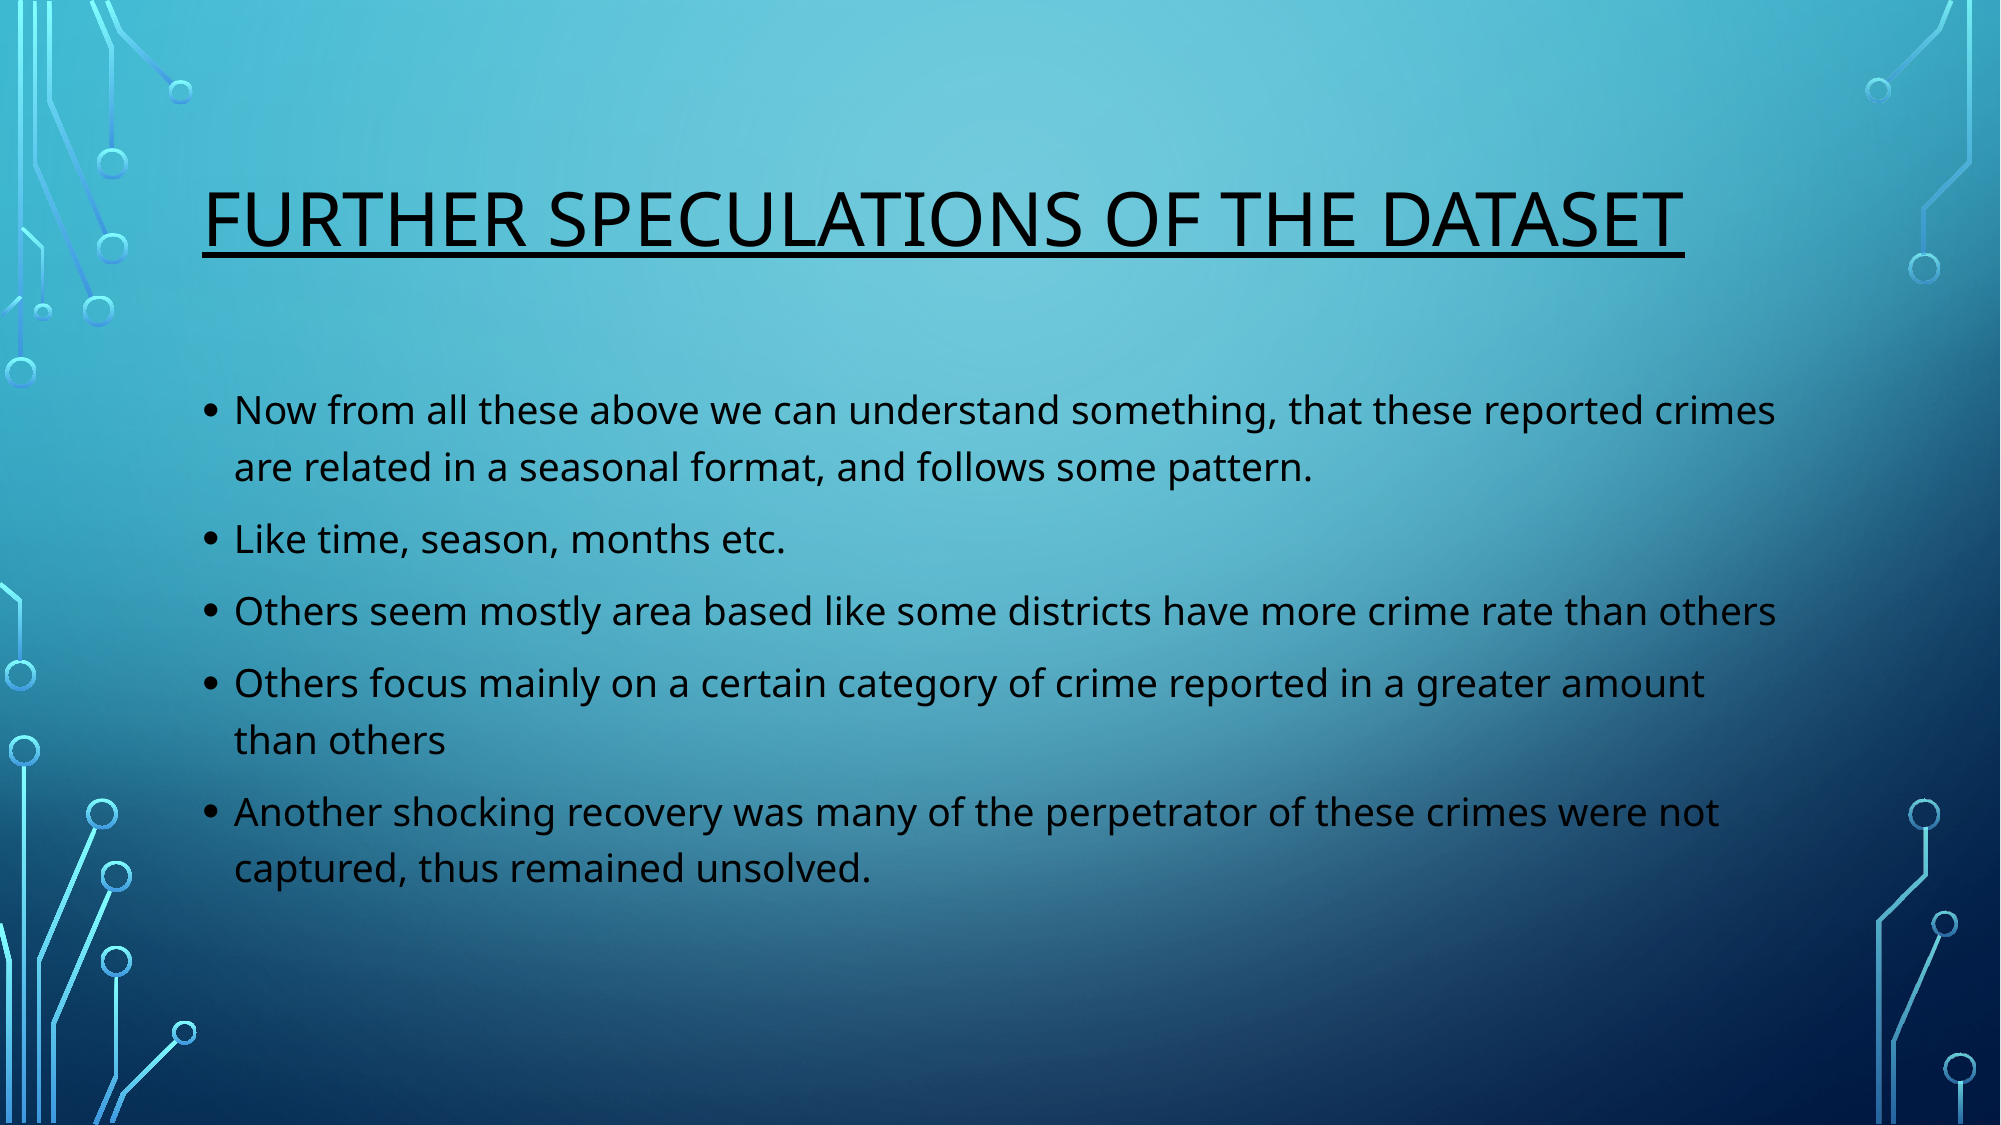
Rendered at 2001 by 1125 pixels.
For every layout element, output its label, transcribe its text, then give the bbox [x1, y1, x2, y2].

title Further speculations of the dataset [187, 101, 1813, 344]
list Now from all these above we can understand something, that these reported crimes are related in a seasonal format, and follows some pattern. Like time, season, months etc. Others seem mostly area based like some districts have more crime rate than others Others focus mainly on a certain category of crime reported in a greater amount than others Another shocking recovery was many of the perpetrator of these crimes were not captured, thus remained unsolved. [187, 369, 1813, 950]
